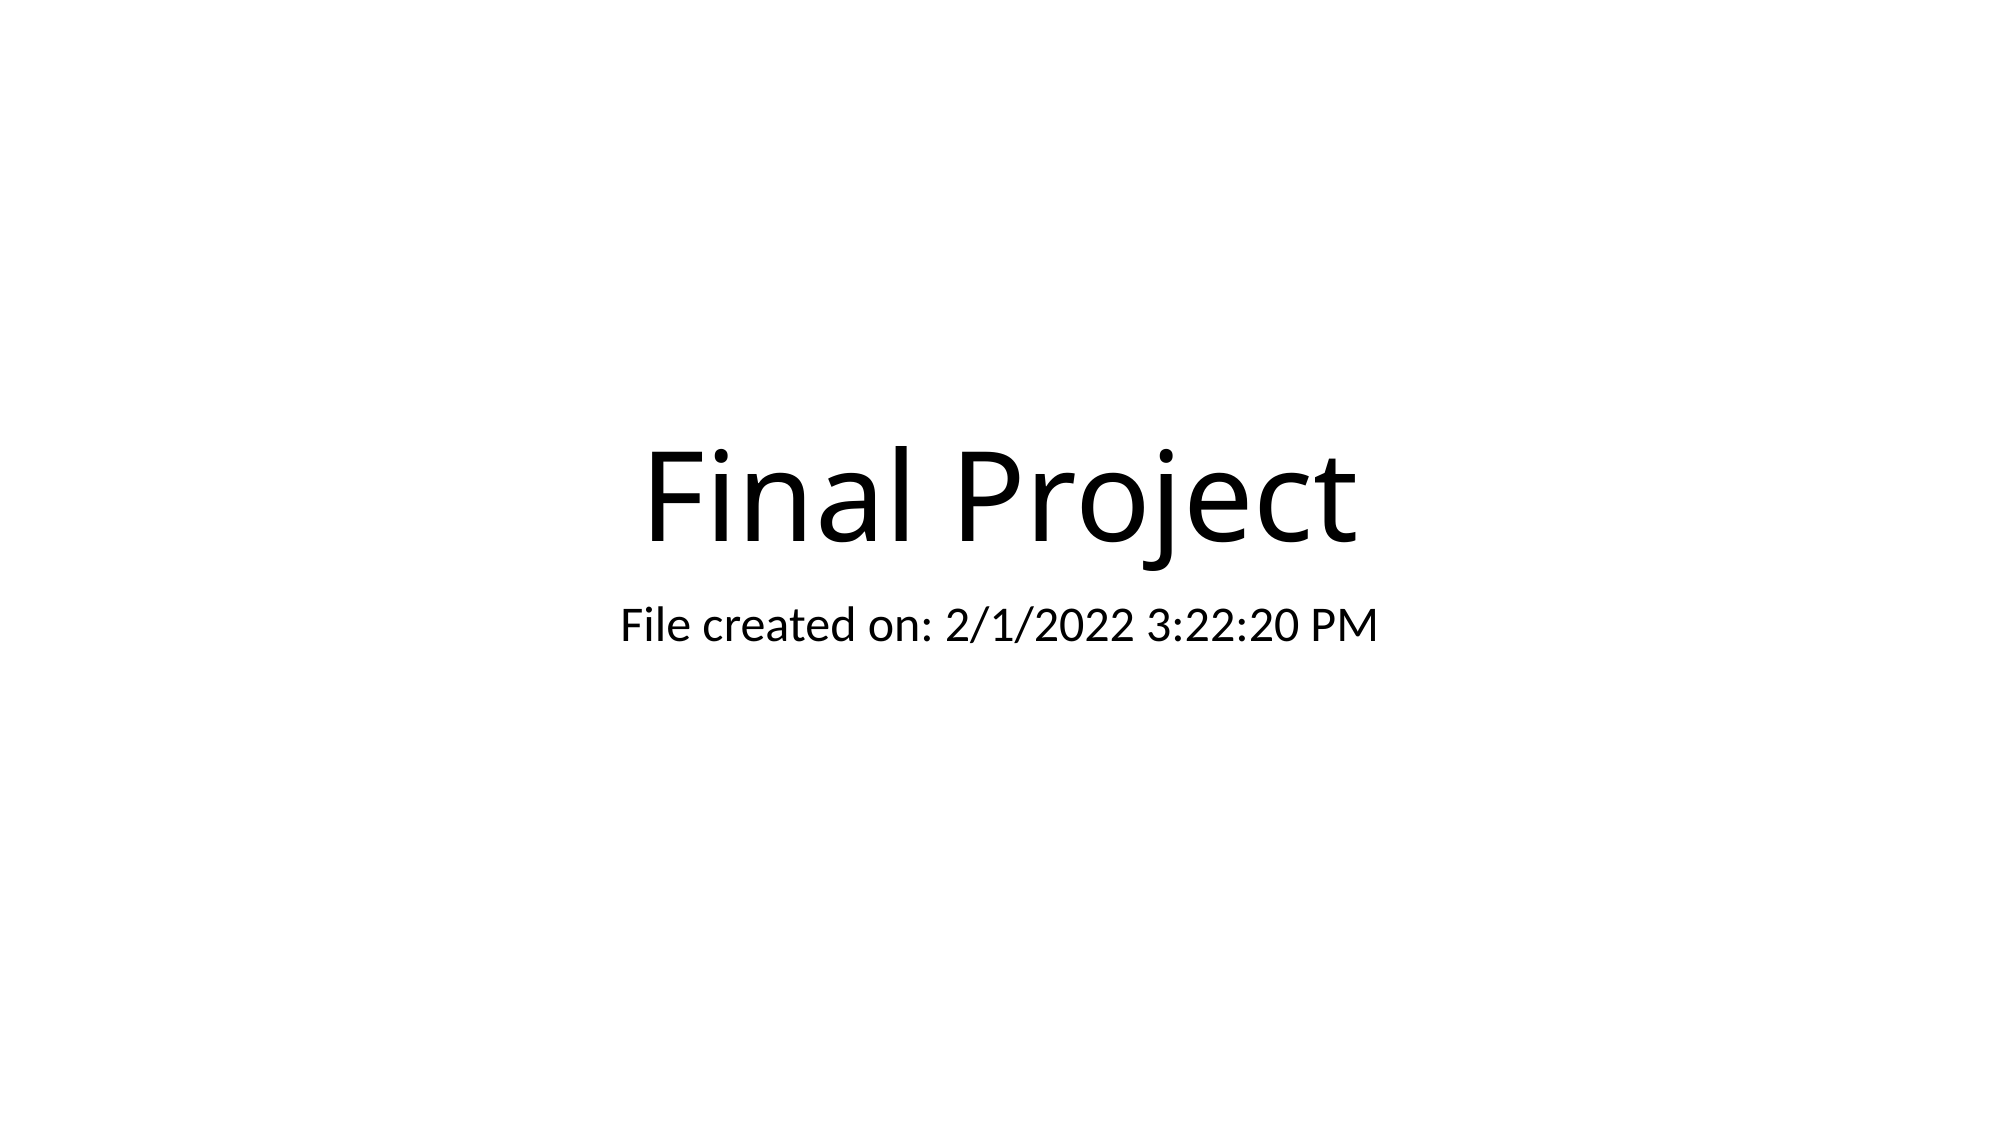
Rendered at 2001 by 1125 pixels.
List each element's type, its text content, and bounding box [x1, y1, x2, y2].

title Final Project [249, 184, 1750, 576]
subtitle File created on: 2/1/2022 3:22:20 PM [249, 590, 1750, 863]
